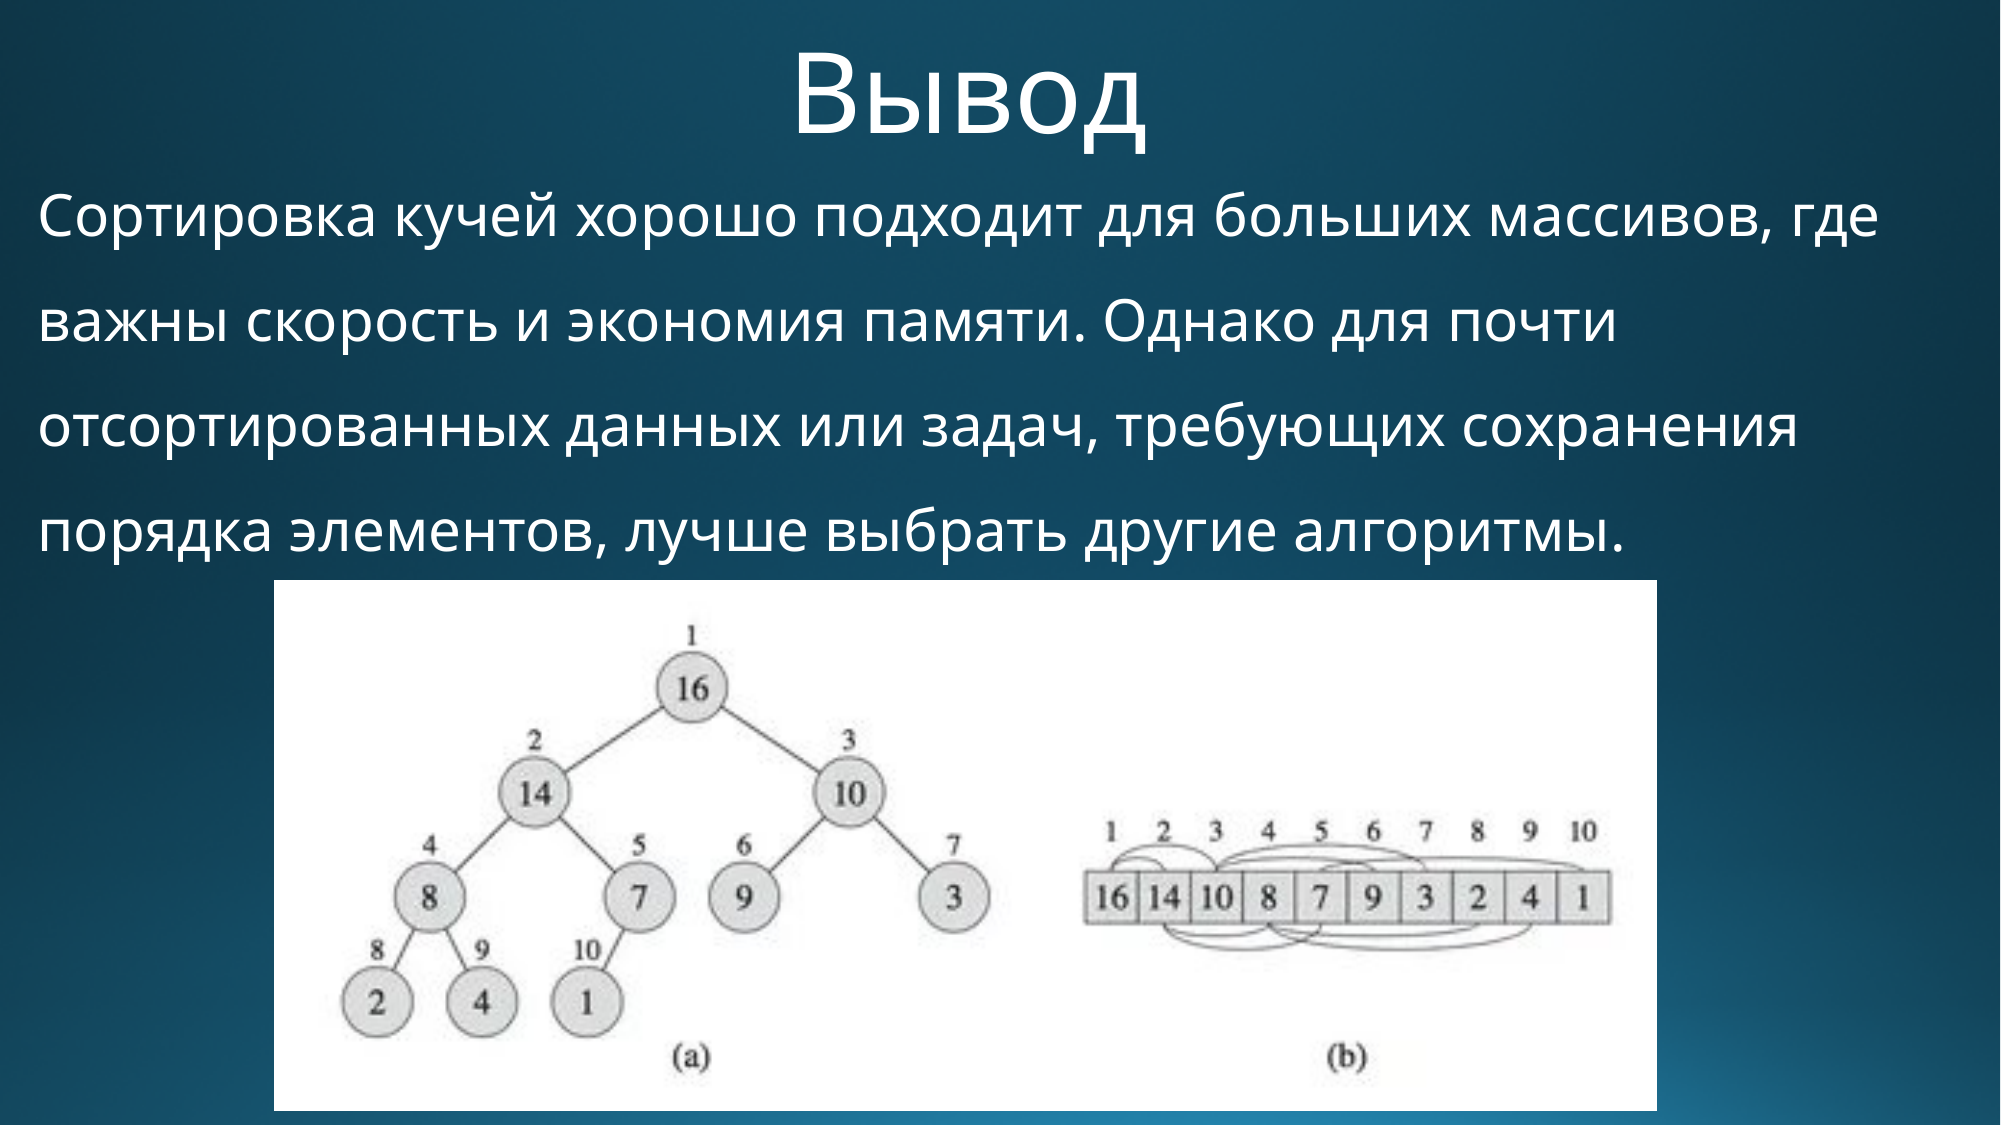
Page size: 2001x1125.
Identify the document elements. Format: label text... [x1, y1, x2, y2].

text_box Вывод [774, 14, 1226, 135]
text_box Сортировка кучей хорошо подходит для больших массивов, где важны скорость и экономия памяти. Однако для почти отсортированных данных или задач, требующих сохранения порядка элементов, лучше выбрать другие алгоритмы. [22, 135, 1909, 571]
picture [0, 0, 2001, 1125]
